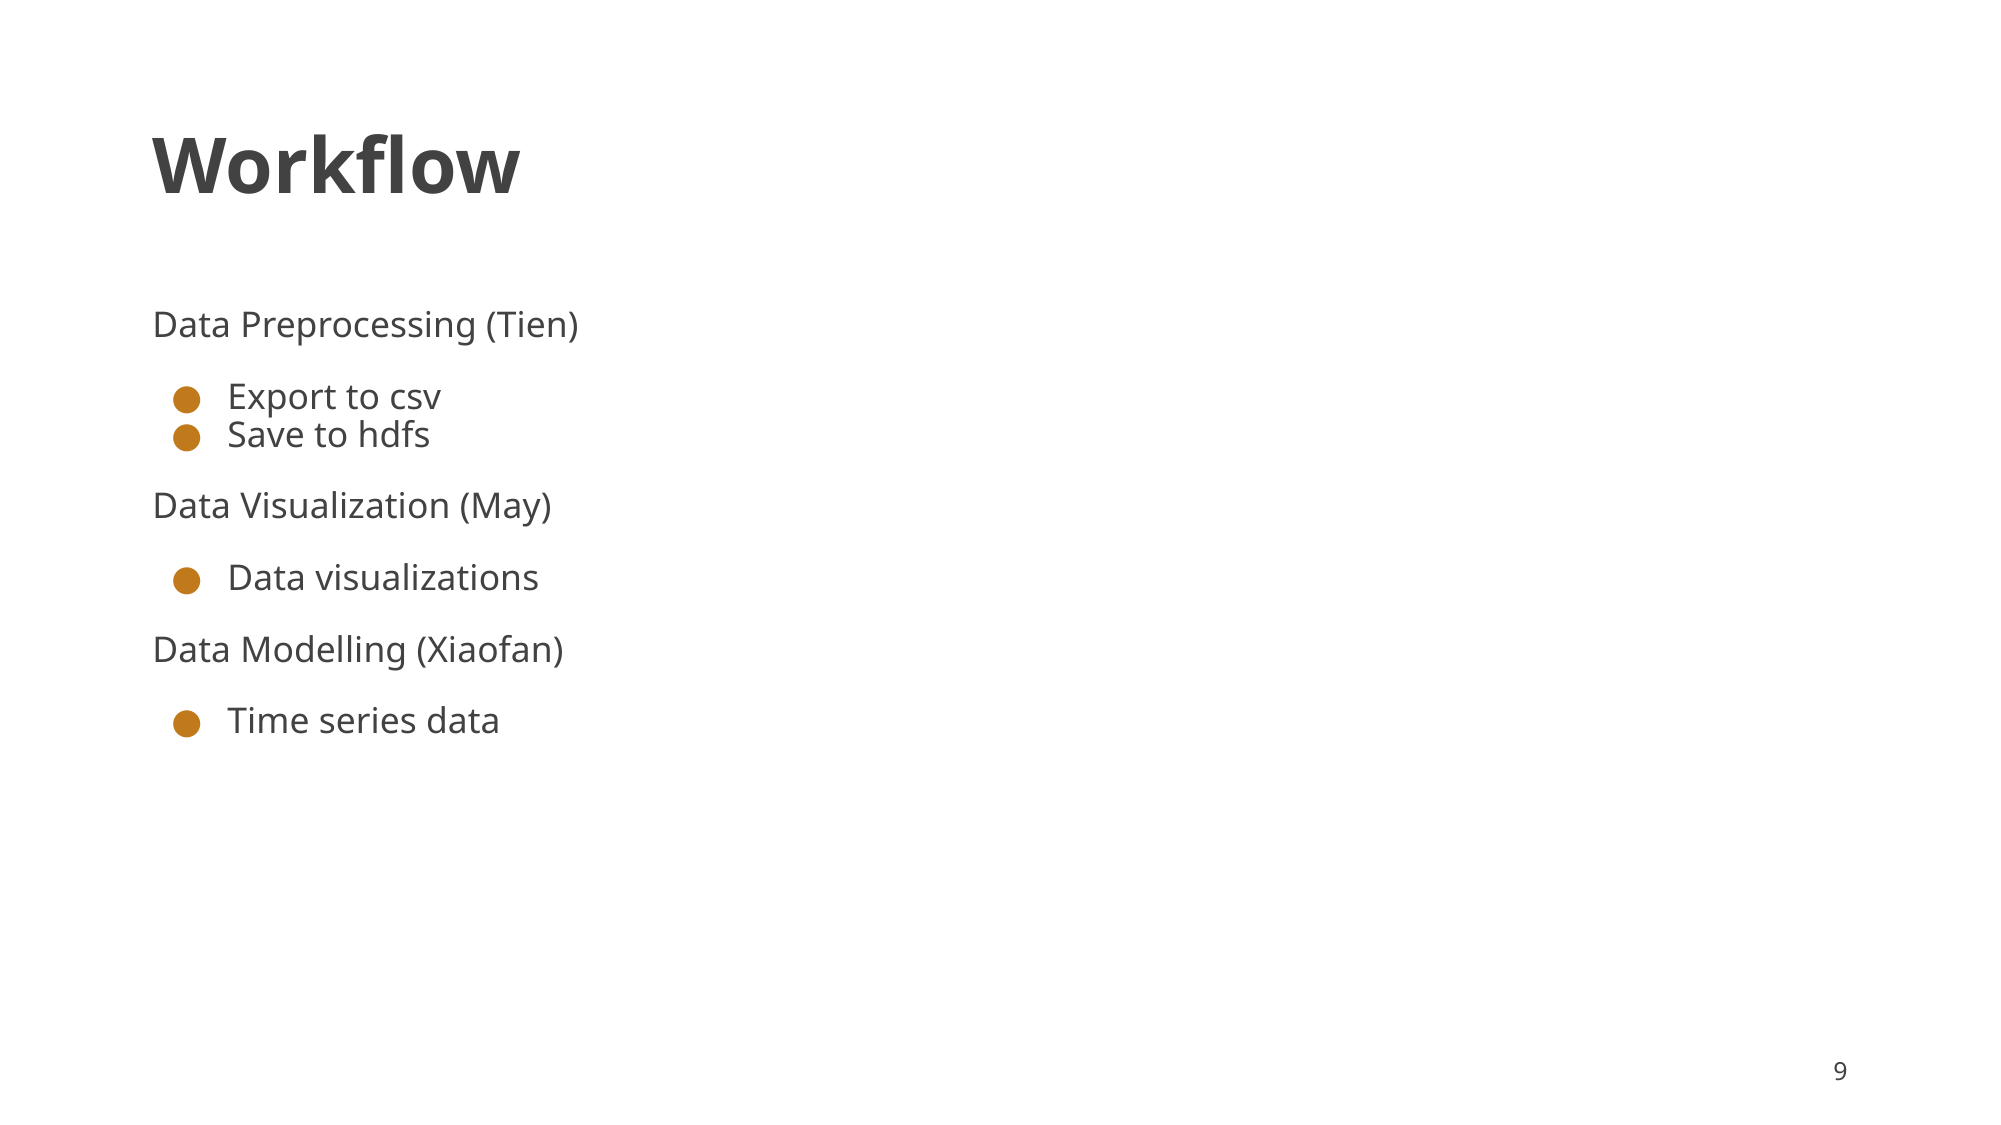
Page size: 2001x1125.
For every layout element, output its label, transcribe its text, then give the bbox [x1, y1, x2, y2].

list Data Preprocessing (Tien) Export to csv Save to hdfs Data Visualization (May) Data visualizations Data Modelling (Xiaofan) Time series data [137, 299, 1863, 1014]
title Workflow [137, 59, 1863, 278]
slide_number ‹#› [1412, 1042, 1863, 1103]
